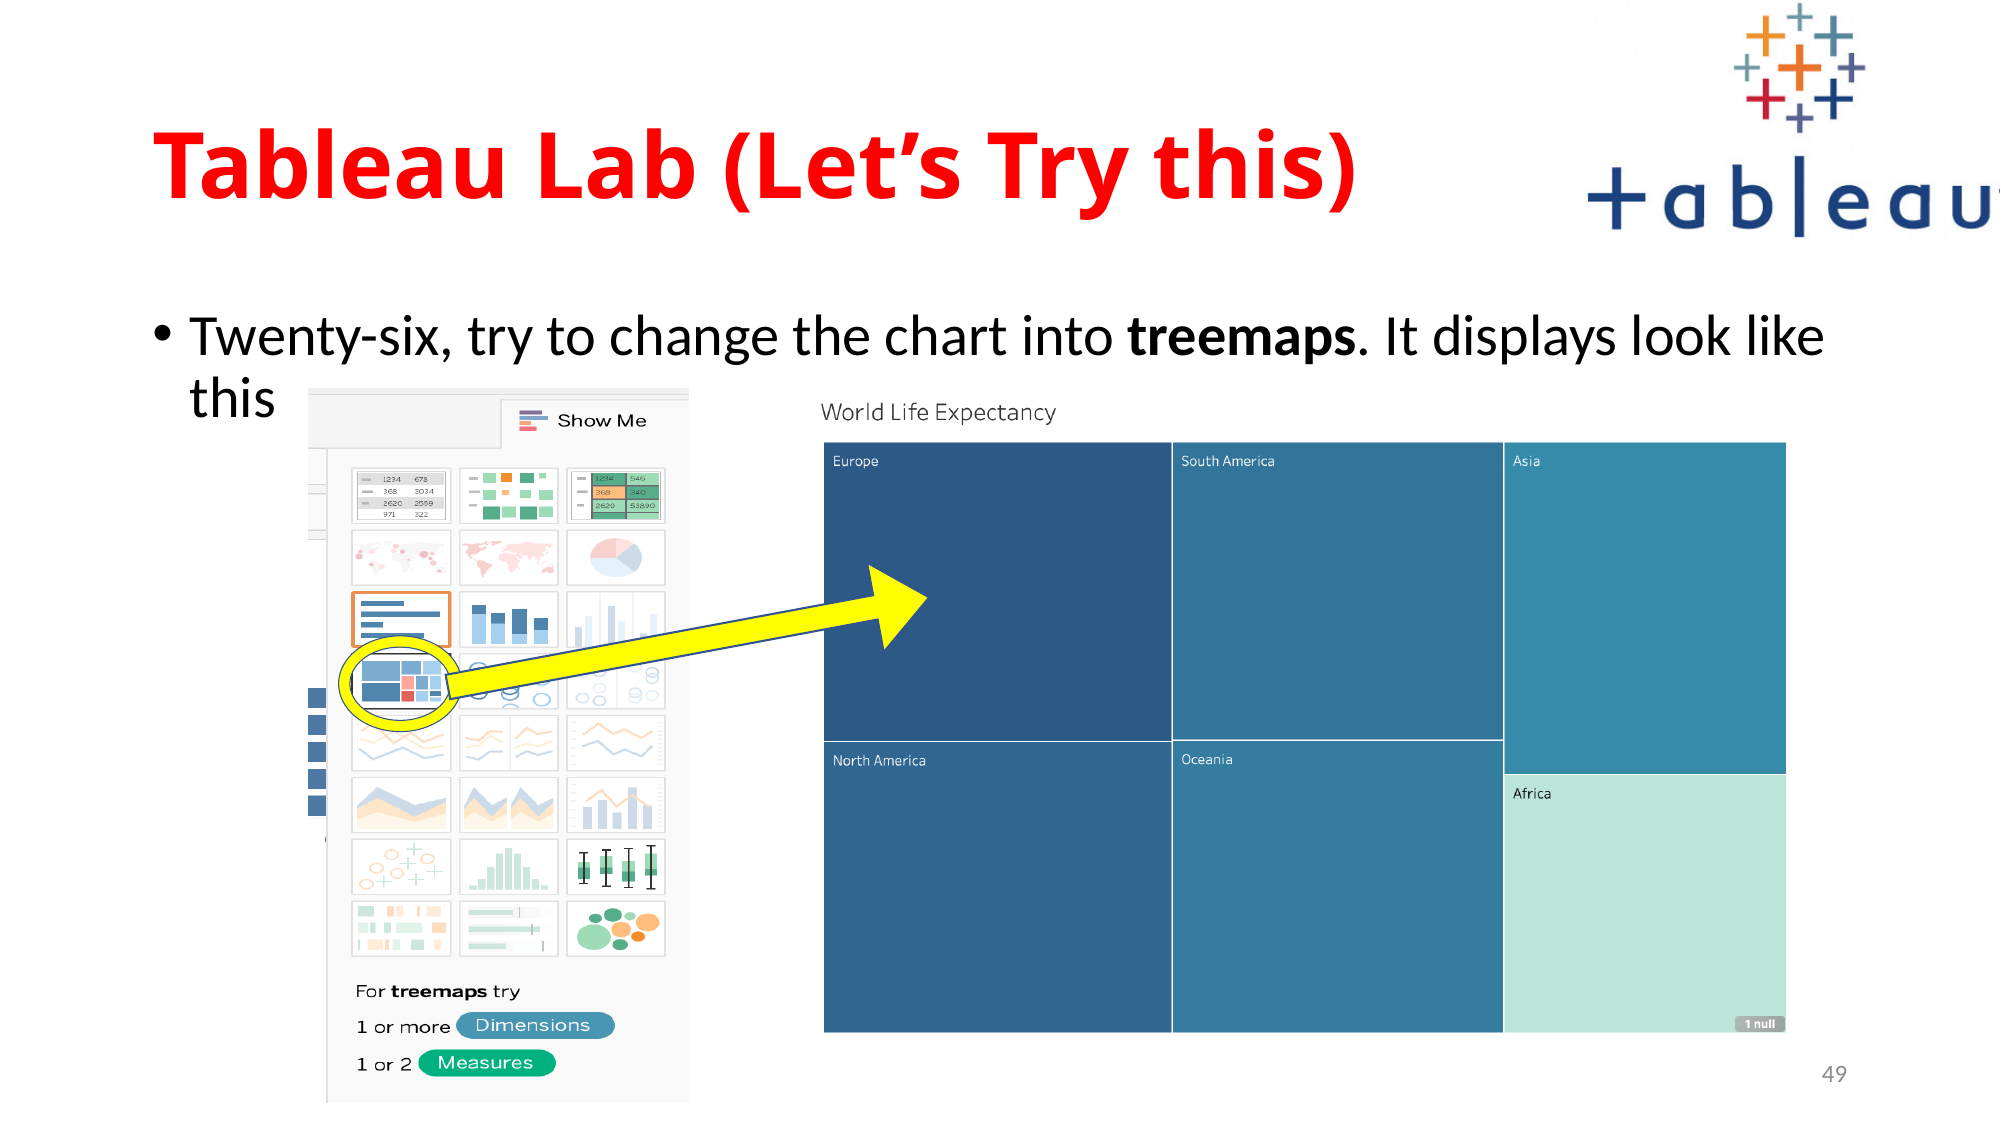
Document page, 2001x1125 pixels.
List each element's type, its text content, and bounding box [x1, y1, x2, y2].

picture [812, 388, 1794, 1043]
picture [1586, 0, 2000, 240]
picture [308, 388, 689, 1103]
list Twenty-six, try to change the chart into treemaps. It displays look like this [137, 297, 1863, 1012]
text_box [689, 605, 812, 656]
title Tableau Lab (Let’s Try this) [137, 59, 1863, 278]
slide_number 48 [1412, 1042, 1863, 1103]
